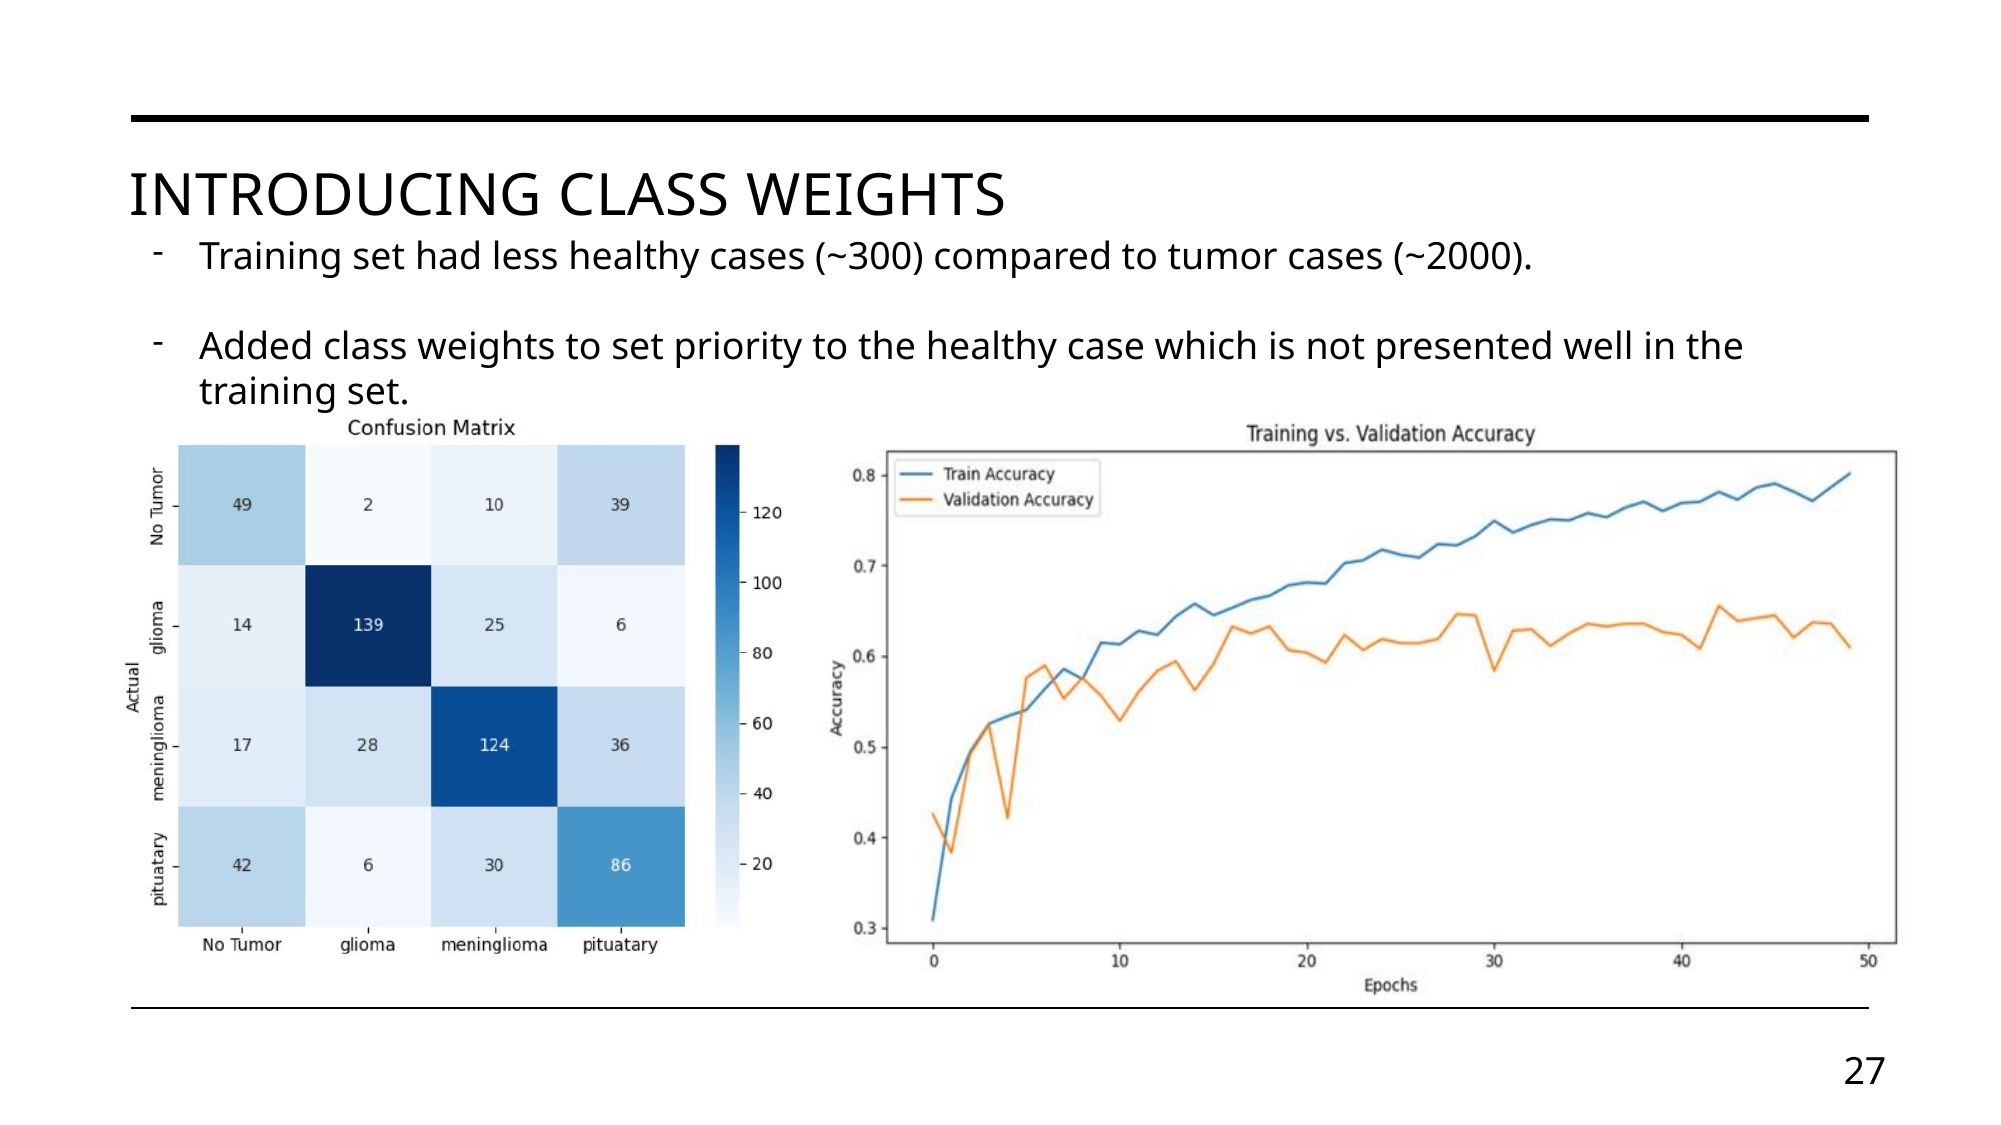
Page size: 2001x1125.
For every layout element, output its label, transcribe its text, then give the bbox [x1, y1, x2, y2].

text_box Training set had less healthy cases (~300) compared to tumor cases (~2000). Added class weights to set priority to the healthy case which is not presented well in the training set. [137, 224, 1791, 465]
title Introducing Class Weights [114, 149, 1869, 365]
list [115, 412, 782, 954]
slide_number 27 [1791, 1042, 1902, 1103]
picture [809, 412, 1931, 1003]
